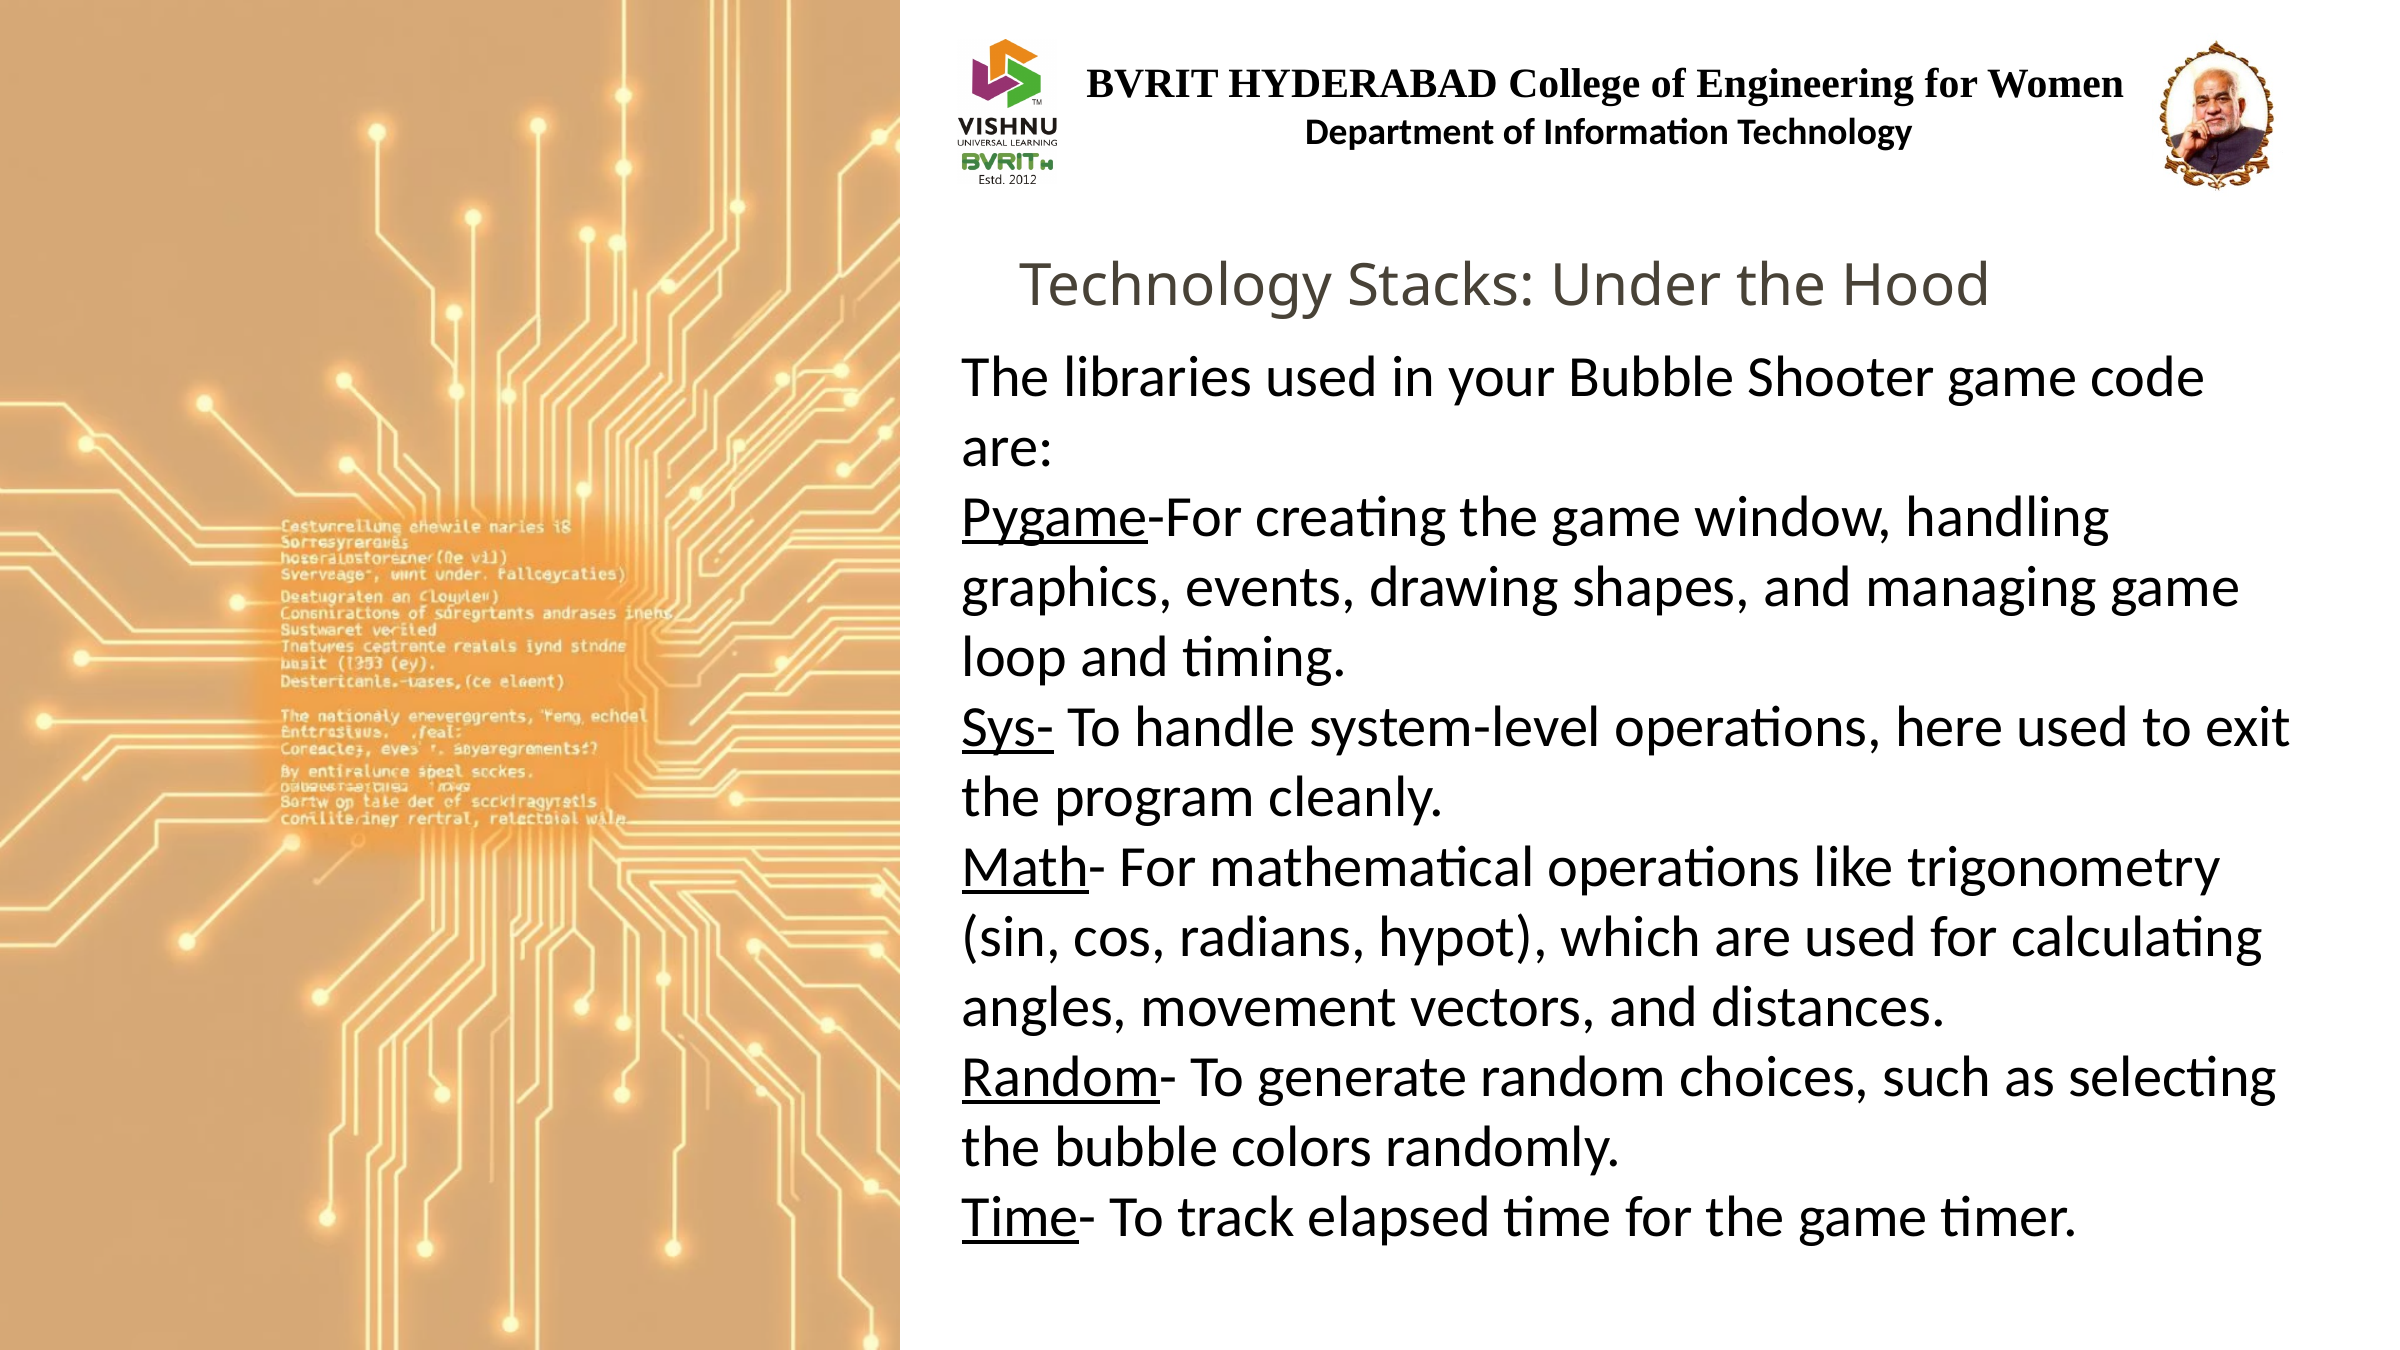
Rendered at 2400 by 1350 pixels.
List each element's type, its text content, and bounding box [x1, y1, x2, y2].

picture [957, 39, 1057, 184]
picture [2152, 33, 2283, 197]
text_box The libraries used in your Bubble Shooter game code are: Pygame-For creating the game window, handling graphics, events, drawing shapes, and managing game loop and timing. Sys- To handle system-level operations, here used to exit the program cleanly. Math- For mathematical operations like trigonometry (sin, cos, radians, hypot), which are used for calculating angles, movement vectors, and distances. Random- To generate random choices, such as selecting the bubble colors randomly. Time- To track elapsed time for the game timer. [947, 330, 2313, 1256]
picture [0, 0, 900, 1350]
text_box Technology Stacks: Under the Hood [1019, 213, 2286, 330]
text_box Department of Information Technology [1287, 99, 1931, 160]
text_box BVRIT HYDERABAD College of Engineering for Women [1071, 48, 2148, 114]
